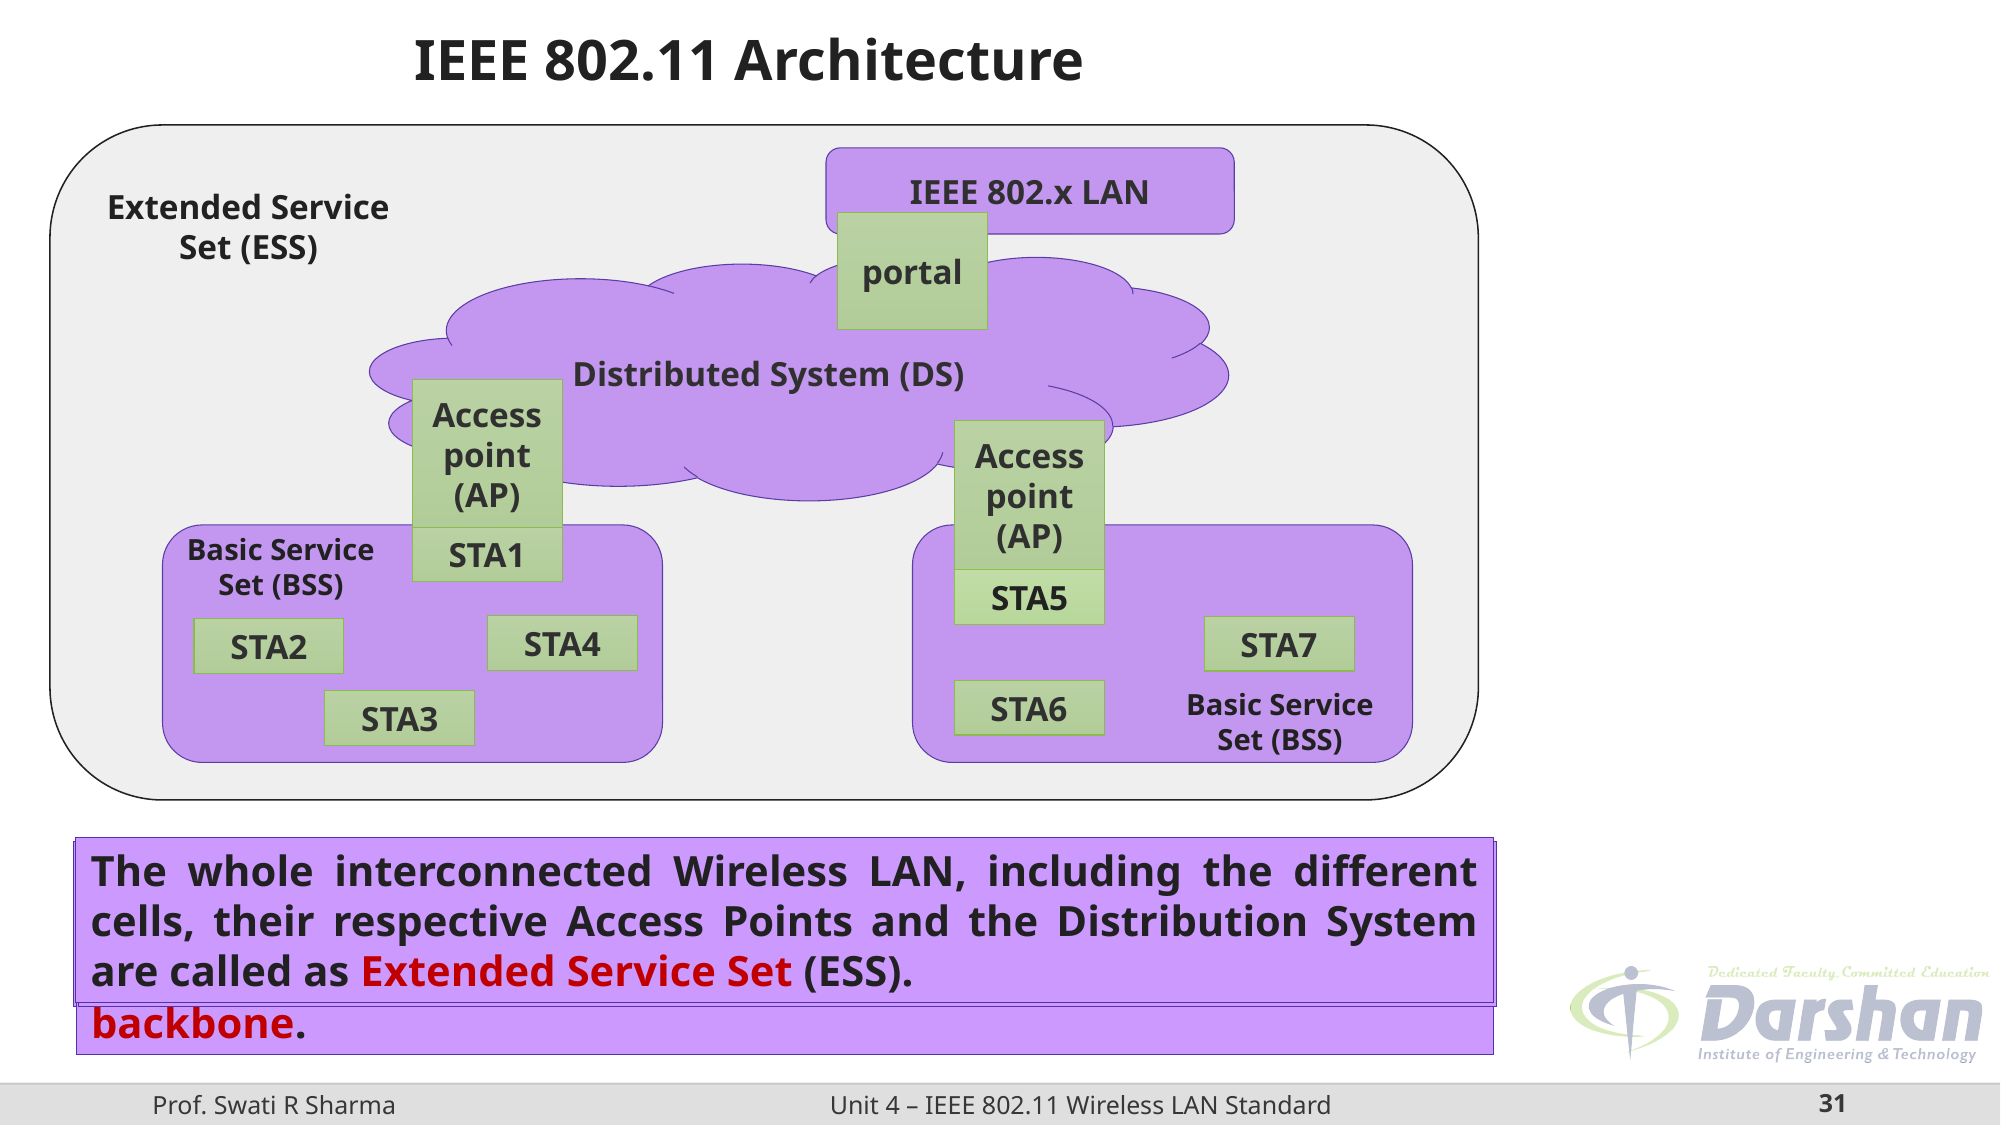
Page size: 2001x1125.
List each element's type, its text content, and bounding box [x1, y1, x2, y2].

text_box Addresses: Number and meaning of address fields depend on context Types include source, destination, transmitting station, and receiving station [1570, 966, 1990, 1063]
text_box Although a wireless LAN may be formed by a single cell, with a single Access Point, most installations will be formed by several cells, where the access points are connected through some kind of backbone. [76, 1003, 1494, 1055]
text_box STA5 [954, 569, 1105, 625]
text_box Extended Service Set (ESS) [85, 178, 412, 274]
text_box This backbone is called Distribution System (or DS). This backbone is typically Ethernet and, in some cases, is wireless itself. [78, 841, 1497, 1007]
text_box The whole interconnected Wireless LAN, including the different cells, their respective Access Points and the Distribution System are called as Extended Service Set (ESS). [75, 837, 1494, 1003]
text_box [49, 124, 1479, 800]
text_box Basic Service Set (BSS) [146, 523, 416, 609]
text_box Basic Service Set (BSS) [1145, 679, 1415, 764]
text_box IEEE 802.11 Architecture [31, 17, 1469, 100]
